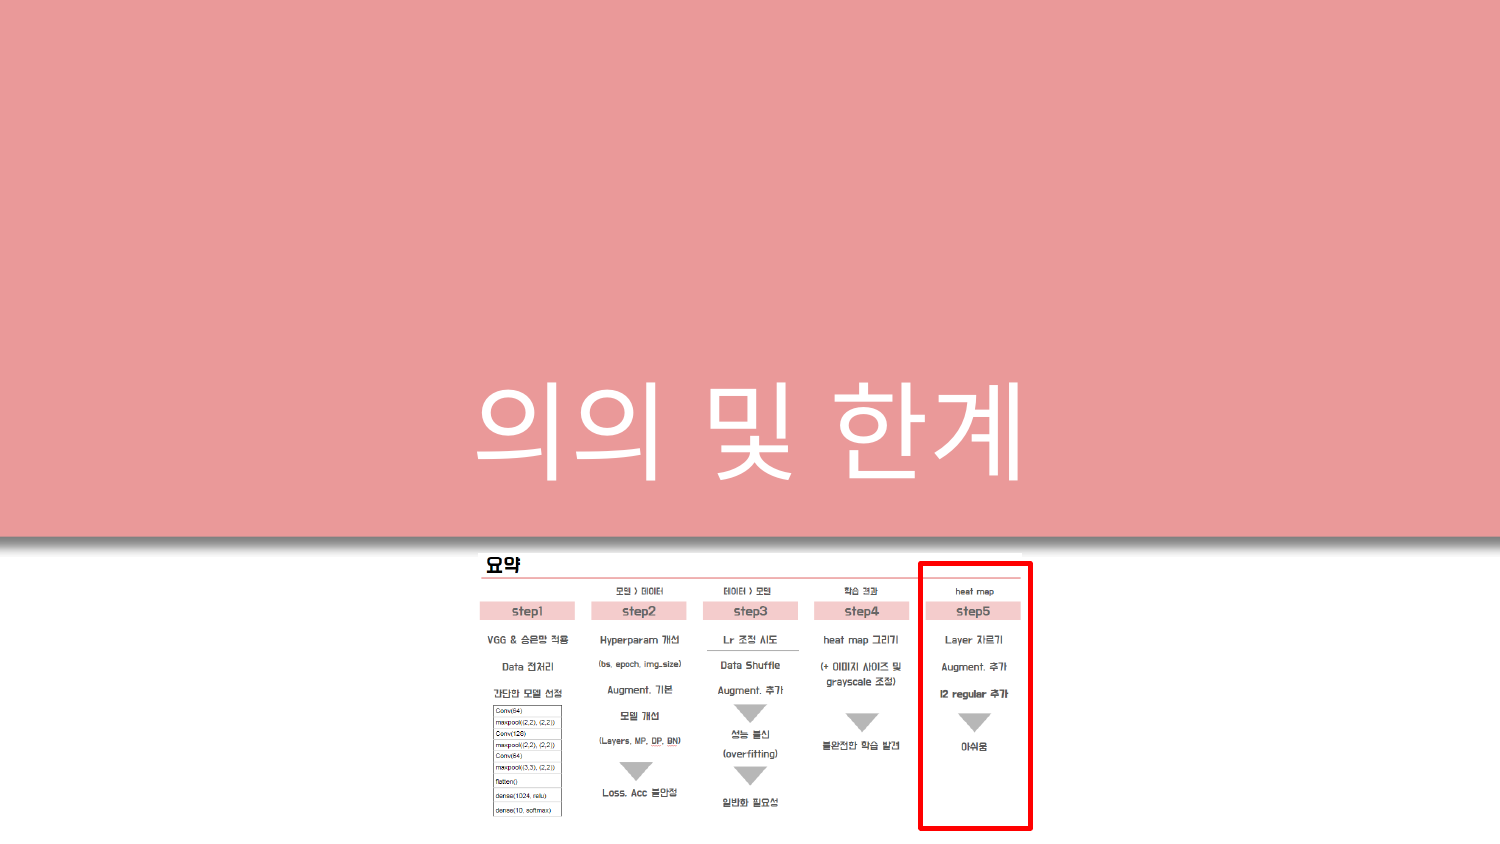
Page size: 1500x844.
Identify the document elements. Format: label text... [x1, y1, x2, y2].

text_box [920, 563, 1031, 829]
title 의의 및 한계 [51, 172, 1449, 509]
text_box [0, 0, 1500, 537]
picture [478, 553, 1022, 819]
